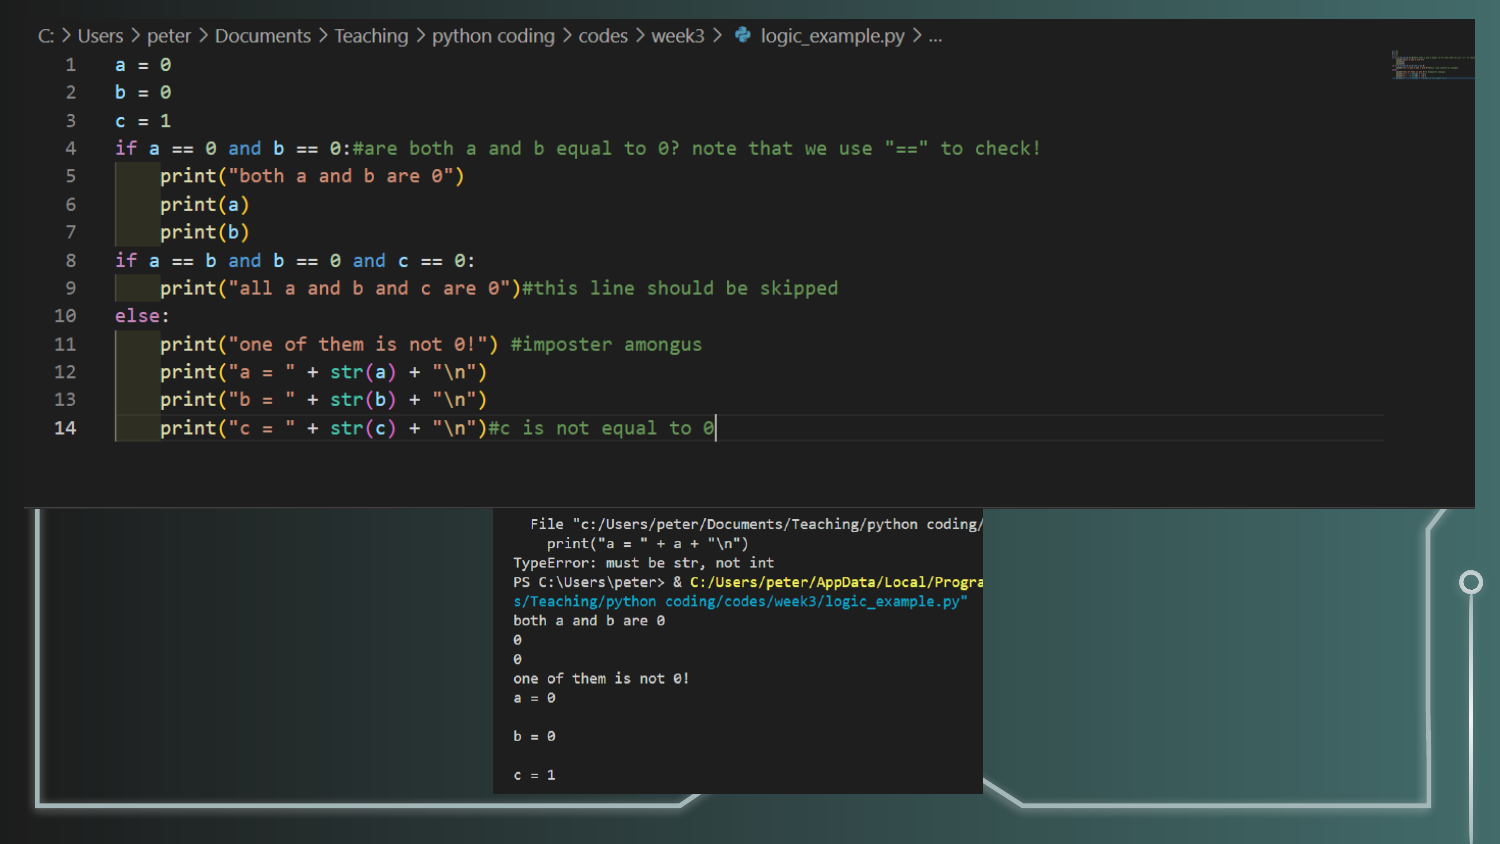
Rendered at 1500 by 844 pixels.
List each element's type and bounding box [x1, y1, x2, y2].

picture [24, 18, 1476, 794]
